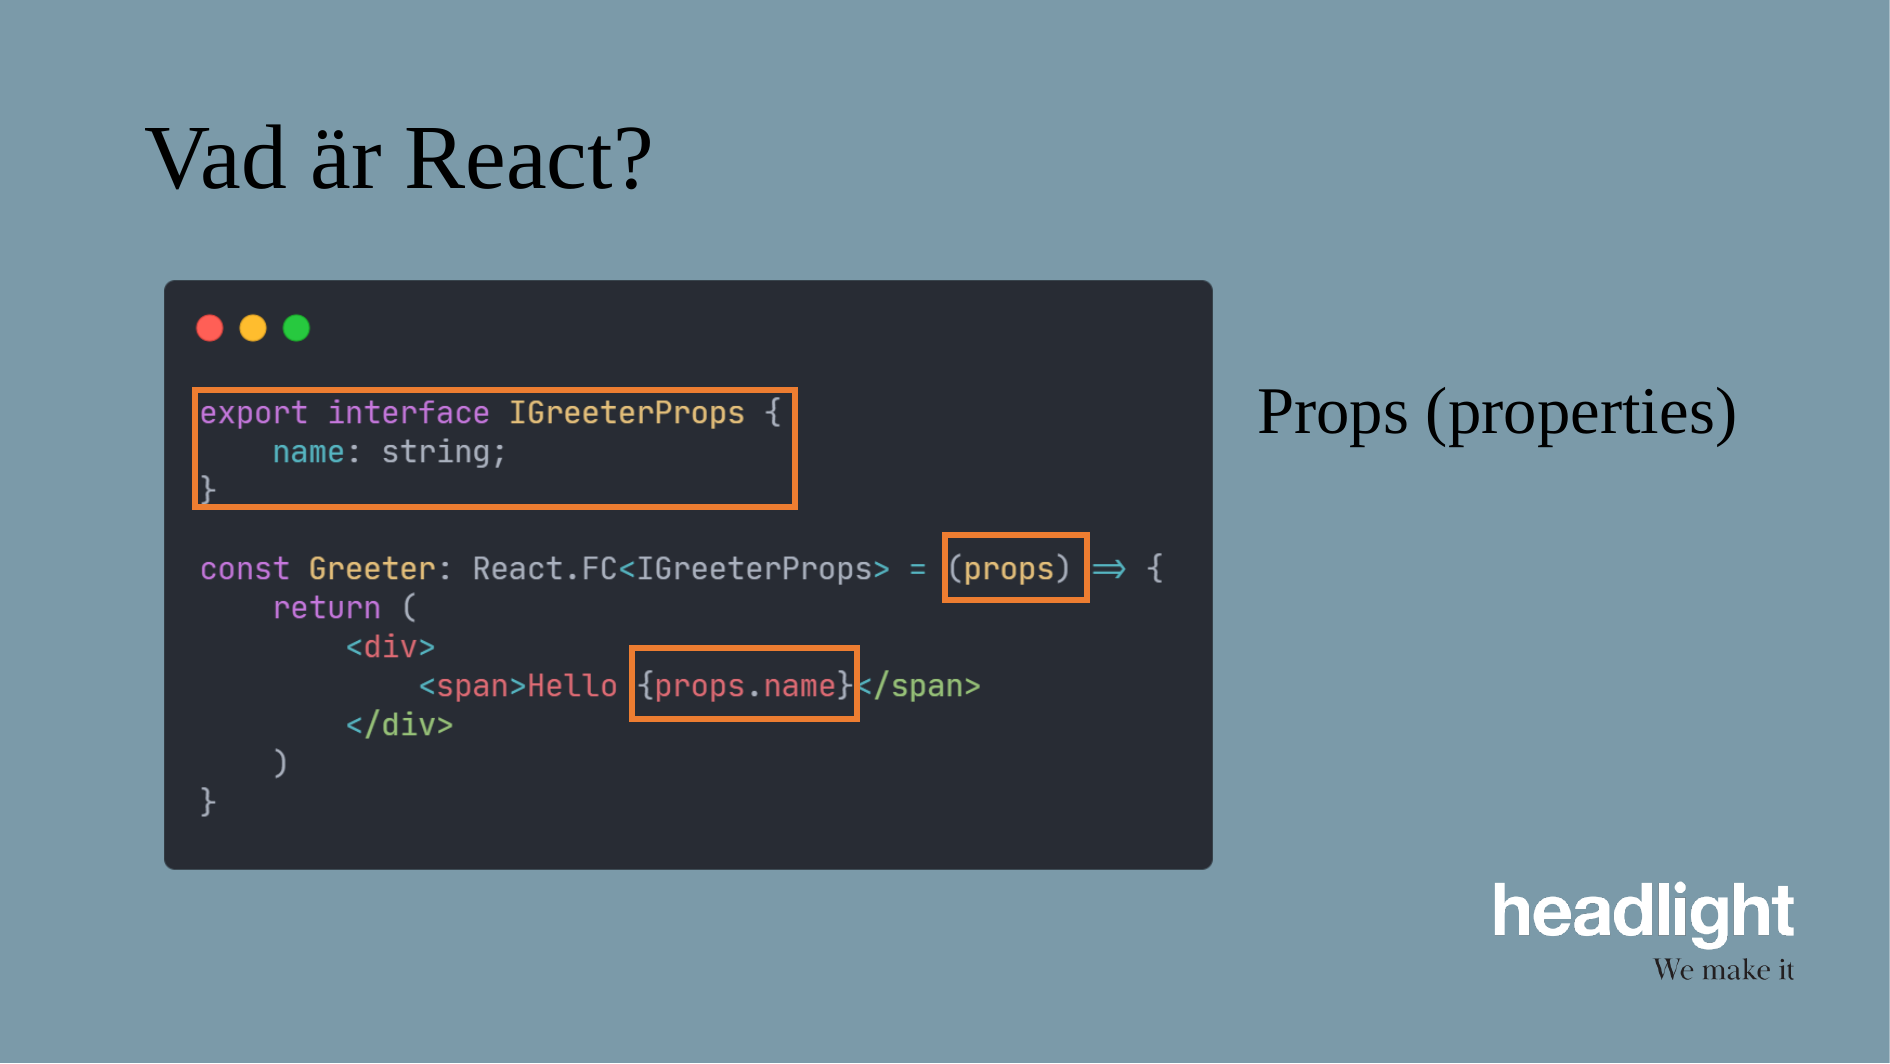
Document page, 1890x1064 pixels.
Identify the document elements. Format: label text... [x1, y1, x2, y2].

title Vad är React? [129, 56, 1760, 263]
picture [44, 159, 1333, 991]
text_box Props (properties) [1333, 359, 1754, 454]
